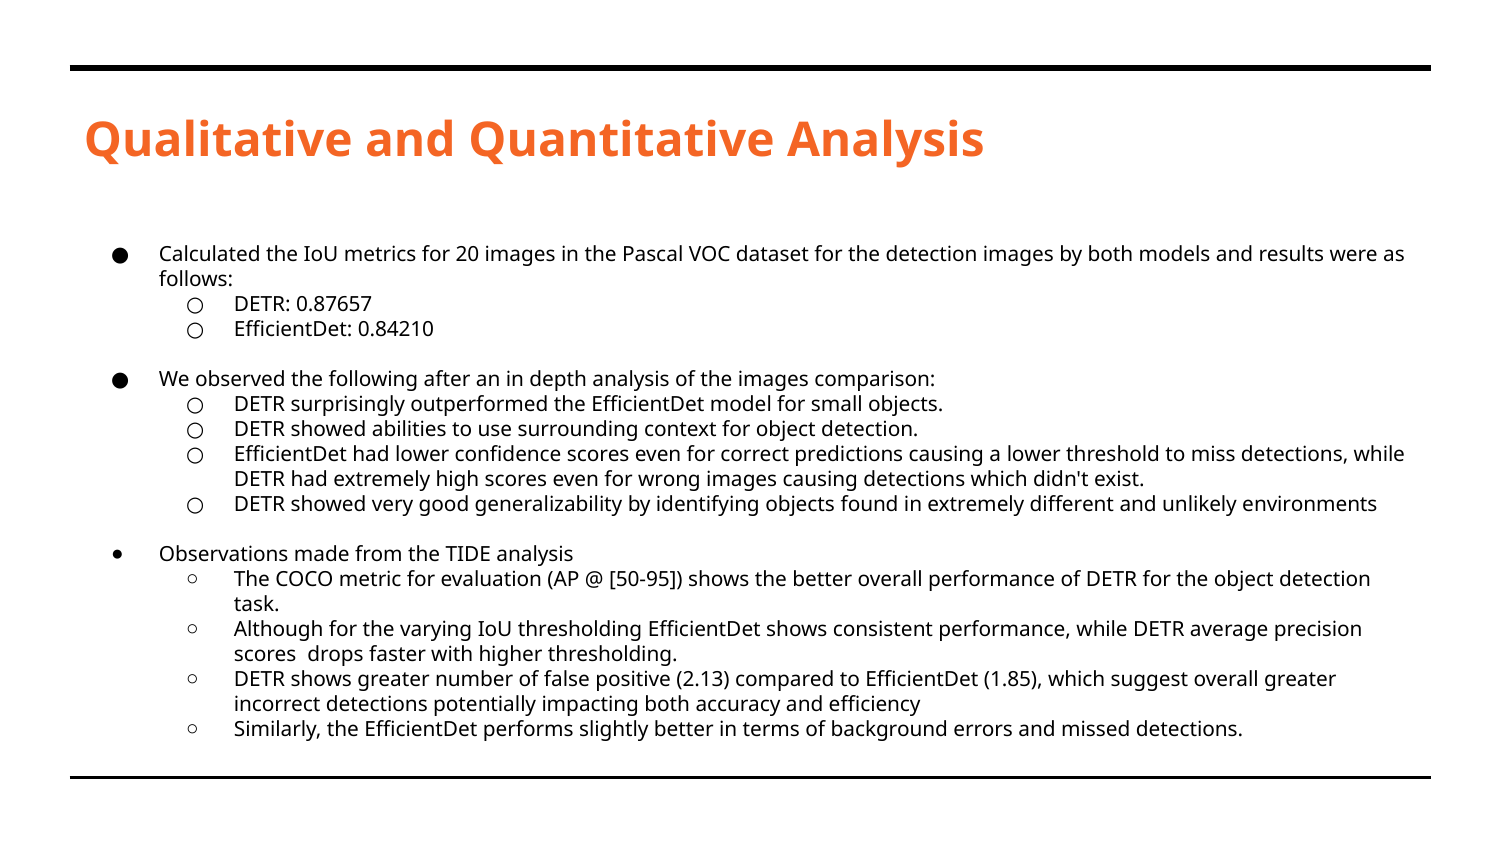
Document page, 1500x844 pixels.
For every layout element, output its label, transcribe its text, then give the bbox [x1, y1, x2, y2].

list Calculated the IoU metrics for 20 images in the Pascal VOC dataset for the detection images by both models and results were as follows: DETR: 0.87657 EfficientDet: 0.84210 We observed the following after an in depth analysis of the images comparison: DETR surprisingly outperformed the EfficientDet model for small objects. DETR showed abilities to use surrounding context for object detection. EfficientDet had lower confidence scores even for correct predictions causing a lower threshold to miss detections, while DETR had extremely high scores even for wrong images causing detections which didn't exist. DETR showed very good generalizability by identifying objects found in extremely different and unlikely environments Observations made from the TIDE analysis The COCO metric for evaluation (AP @ [50-95]) shows the better overall performance of DETR for the object detection task. Although for the varying IoU thresholding EfficientDet shows consistent performance, while DETR average precision scores drops faster with higher thresholding. DETR shows greater number of false positive (2.13) compared to EfficientDet (1.85), which suggest overall greater incorrect detections potentially impacting both accuracy and efficiency Similarly, the EfficientDet performs slightly better in terms of background errors and missed detections. [68, 226, 1432, 738]
title Qualitative and Quantitative Analysis [68, 84, 1432, 190]
